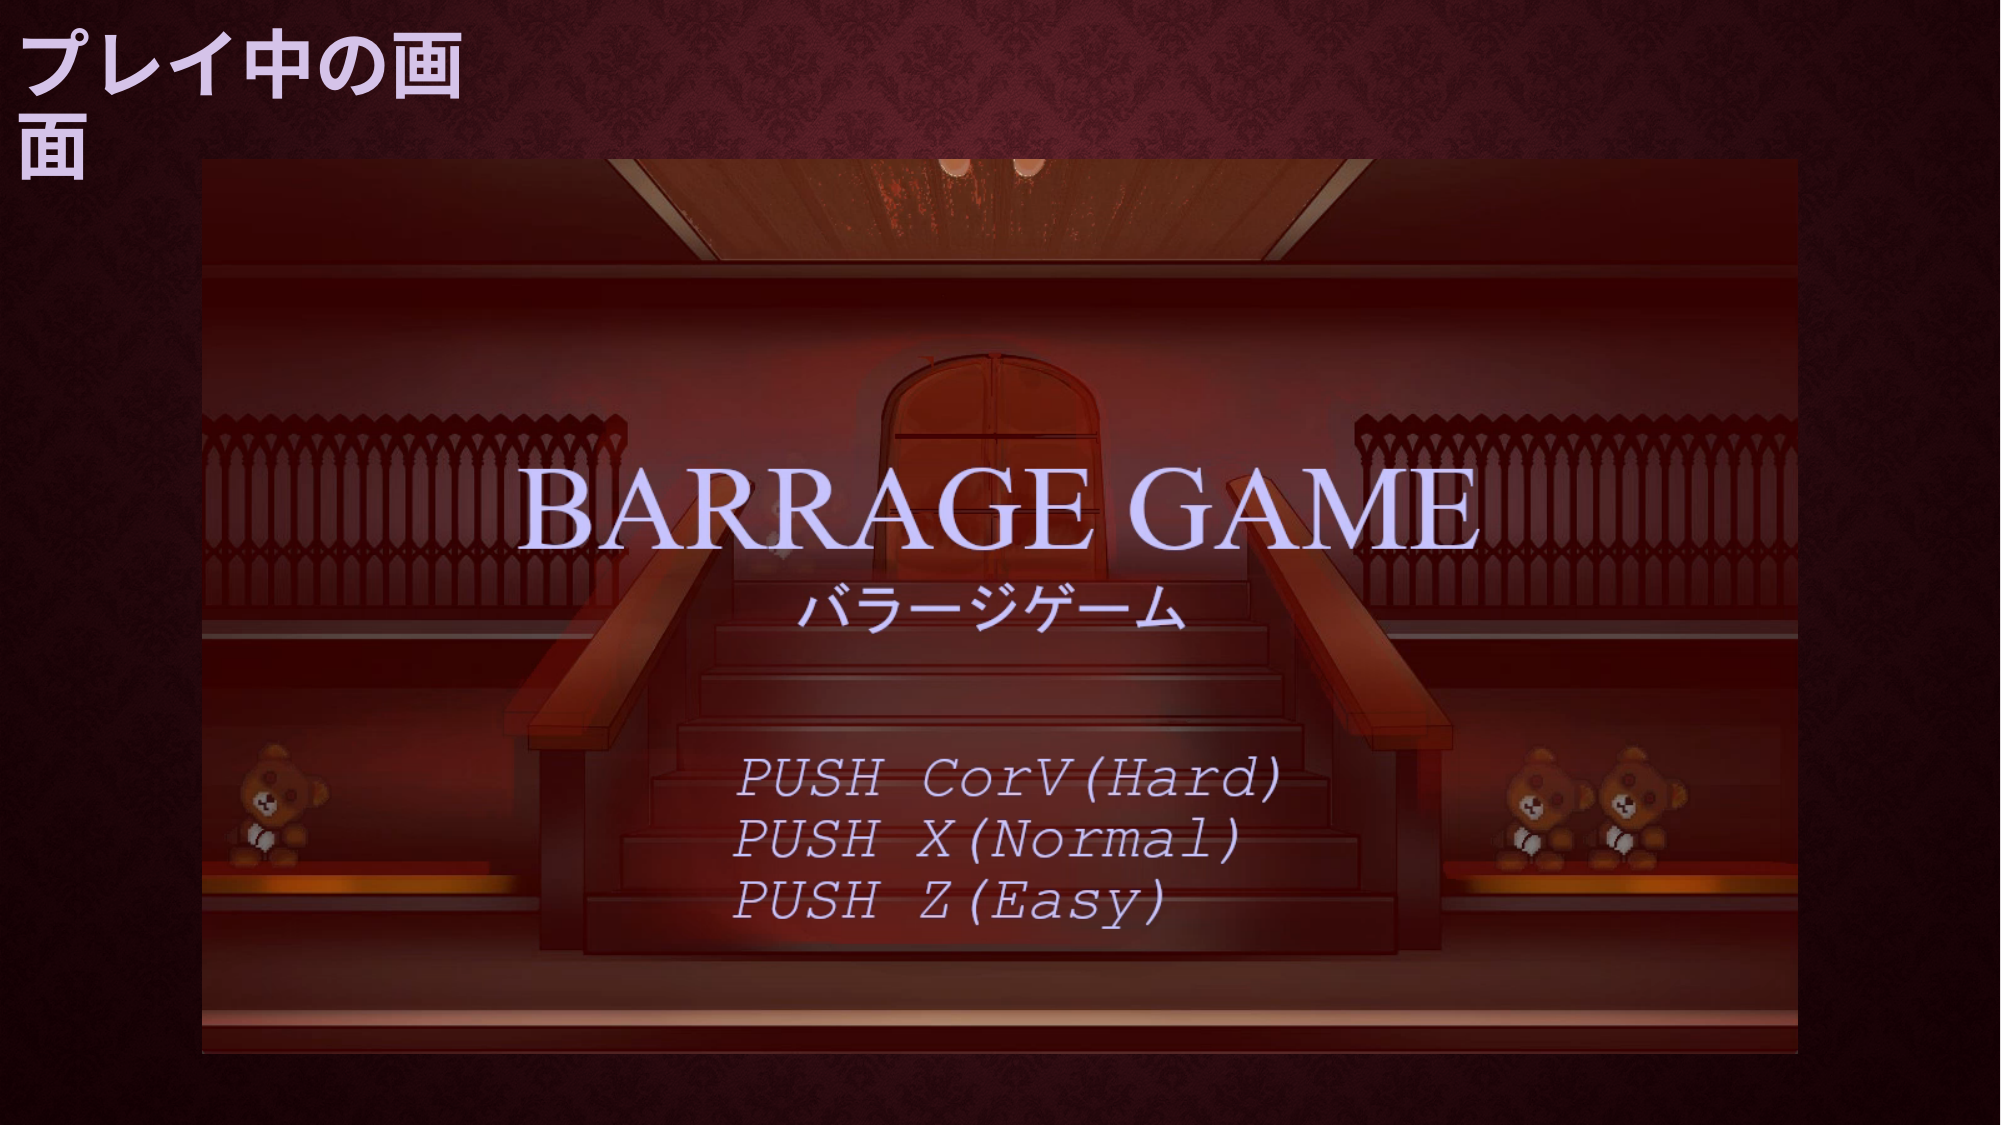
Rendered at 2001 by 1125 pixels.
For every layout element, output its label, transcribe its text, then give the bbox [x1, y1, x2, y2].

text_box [200, 158, 1800, 1055]
title プレイ中の画面 [0, 0, 539, 218]
